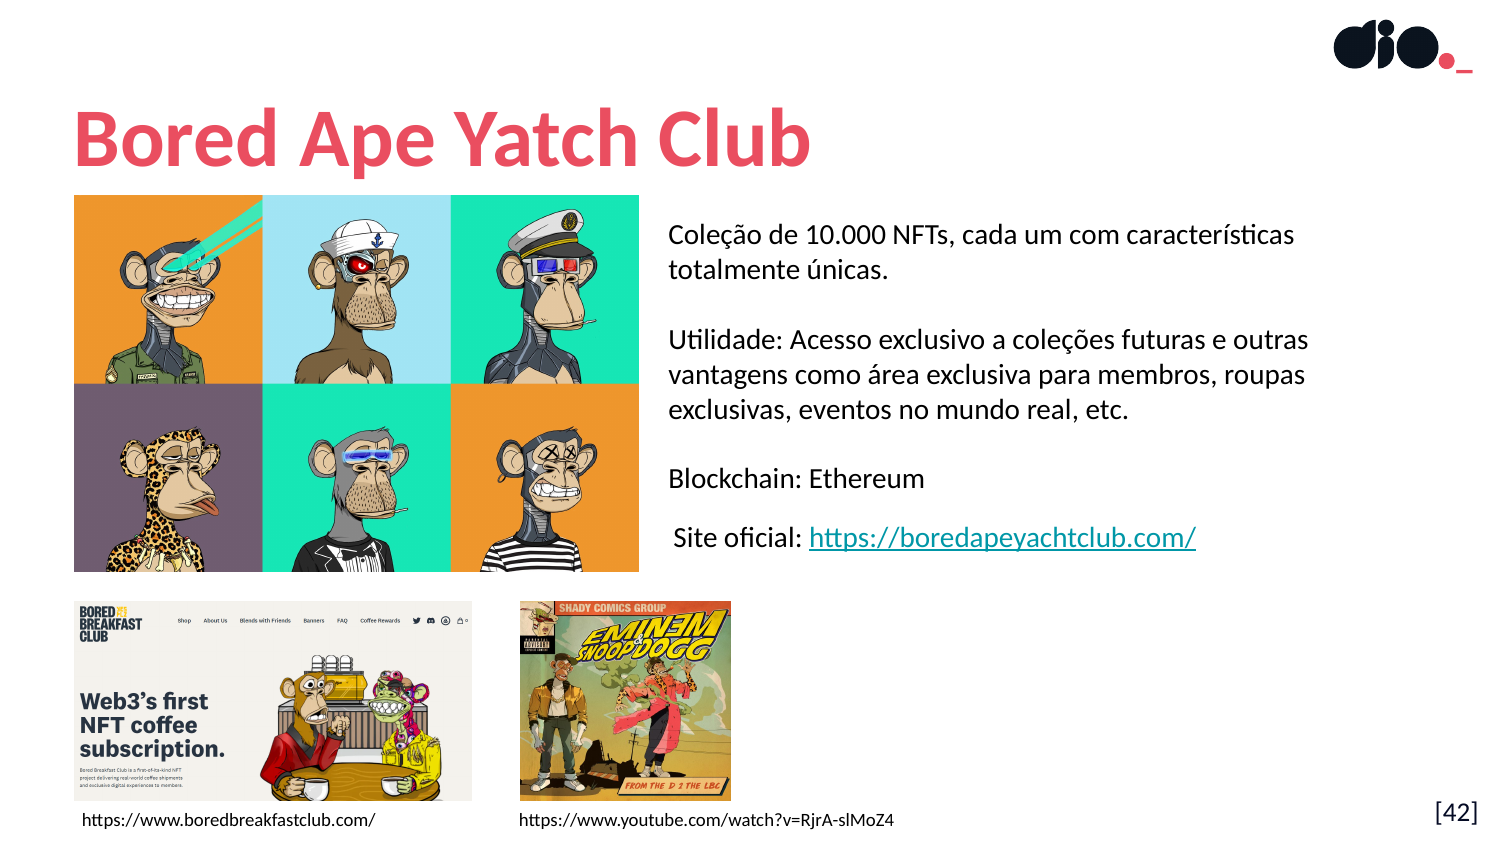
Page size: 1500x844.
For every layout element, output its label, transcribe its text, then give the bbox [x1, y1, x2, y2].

picture [1333, 19, 1473, 74]
picture [519, 600, 731, 801]
text_box Coleção de 10.000 NFTs, cada um com características totalmente únicas. Utilidade: Acesso exclusivo a coleções futuras e outras vantagens como área exclusiva para membros, roupas exclusivas, eventos no mundo real, etc. Blockchain: Ethereum [653, 207, 1404, 503]
picture [74, 600, 472, 801]
text_box Bored Ape Yatch Club [58, 56, 1374, 196]
slide_number [42] [1403, 779, 1494, 844]
text_box https://www.youtube.com/watch?v=RjrA-slMoZ4 [504, 800, 909, 838]
picture [74, 195, 639, 572]
text_box Site oficial: https://boredapeyachtclub.com/ [658, 510, 1212, 631]
text_box https://www.boredbreakfastclub.com/ [67, 800, 391, 838]
